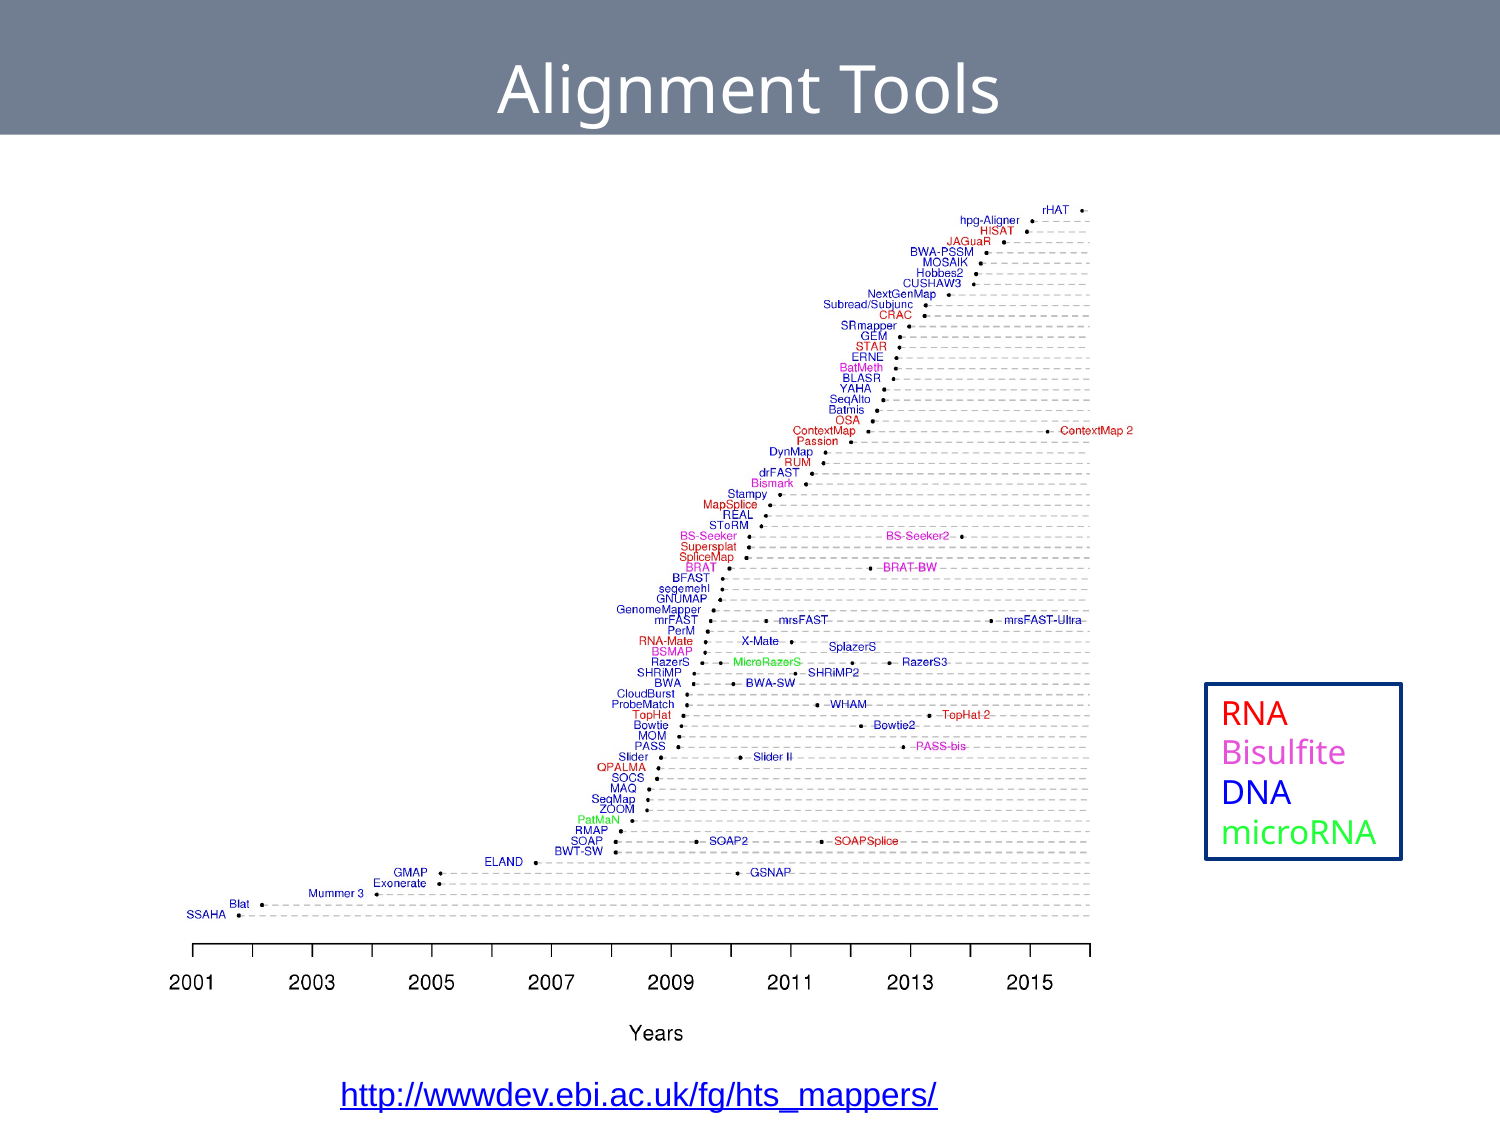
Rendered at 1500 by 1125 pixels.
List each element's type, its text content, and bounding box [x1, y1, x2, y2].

text_box http://wwwdev.ebi.ac.uk/fg/hts_mappers/ [325, 1065, 953, 1121]
picture [130, 157, 1183, 1045]
text_box RNA Bisulfite DNA microRNA [1204, 682, 1403, 861]
text_box Alignment Tools [0, 0, 1500, 135]
